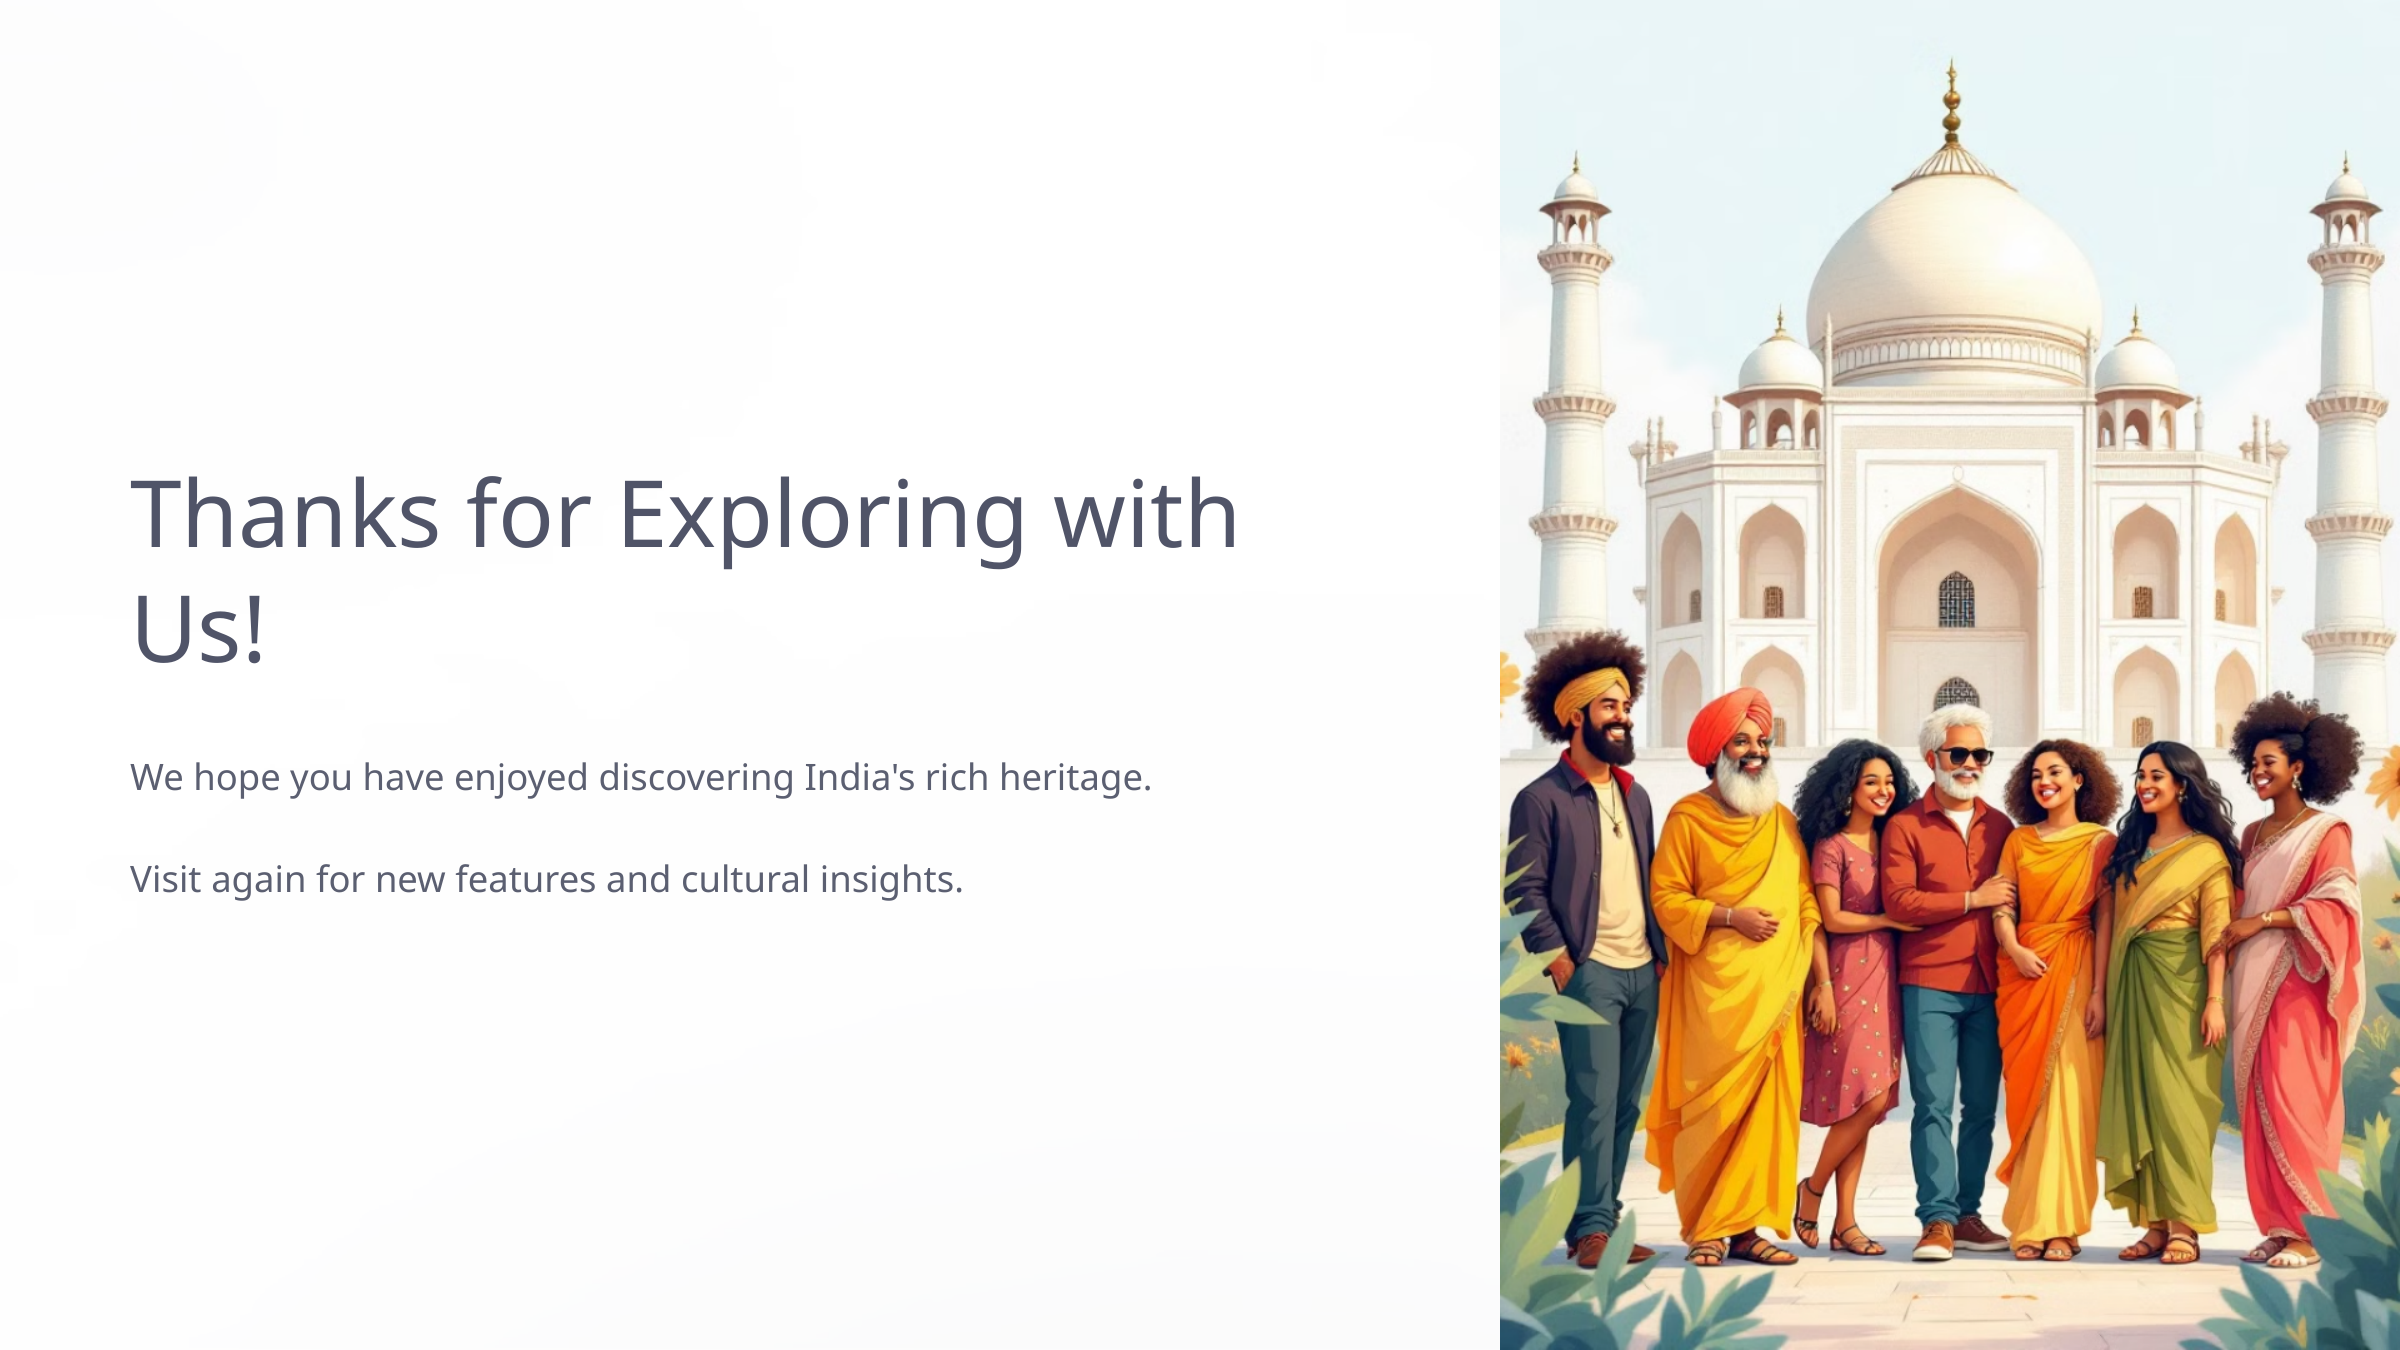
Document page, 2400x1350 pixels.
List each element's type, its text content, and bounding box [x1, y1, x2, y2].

text_box We hope you have enjoyed discovering India's rich heritage. [130, 738, 1370, 799]
text_box Visit again for new features and cultural insights. [130, 840, 1370, 900]
text_box Thanks for Exploring with Us! [130, 450, 1370, 683]
picture [1499, 0, 2400, 1350]
